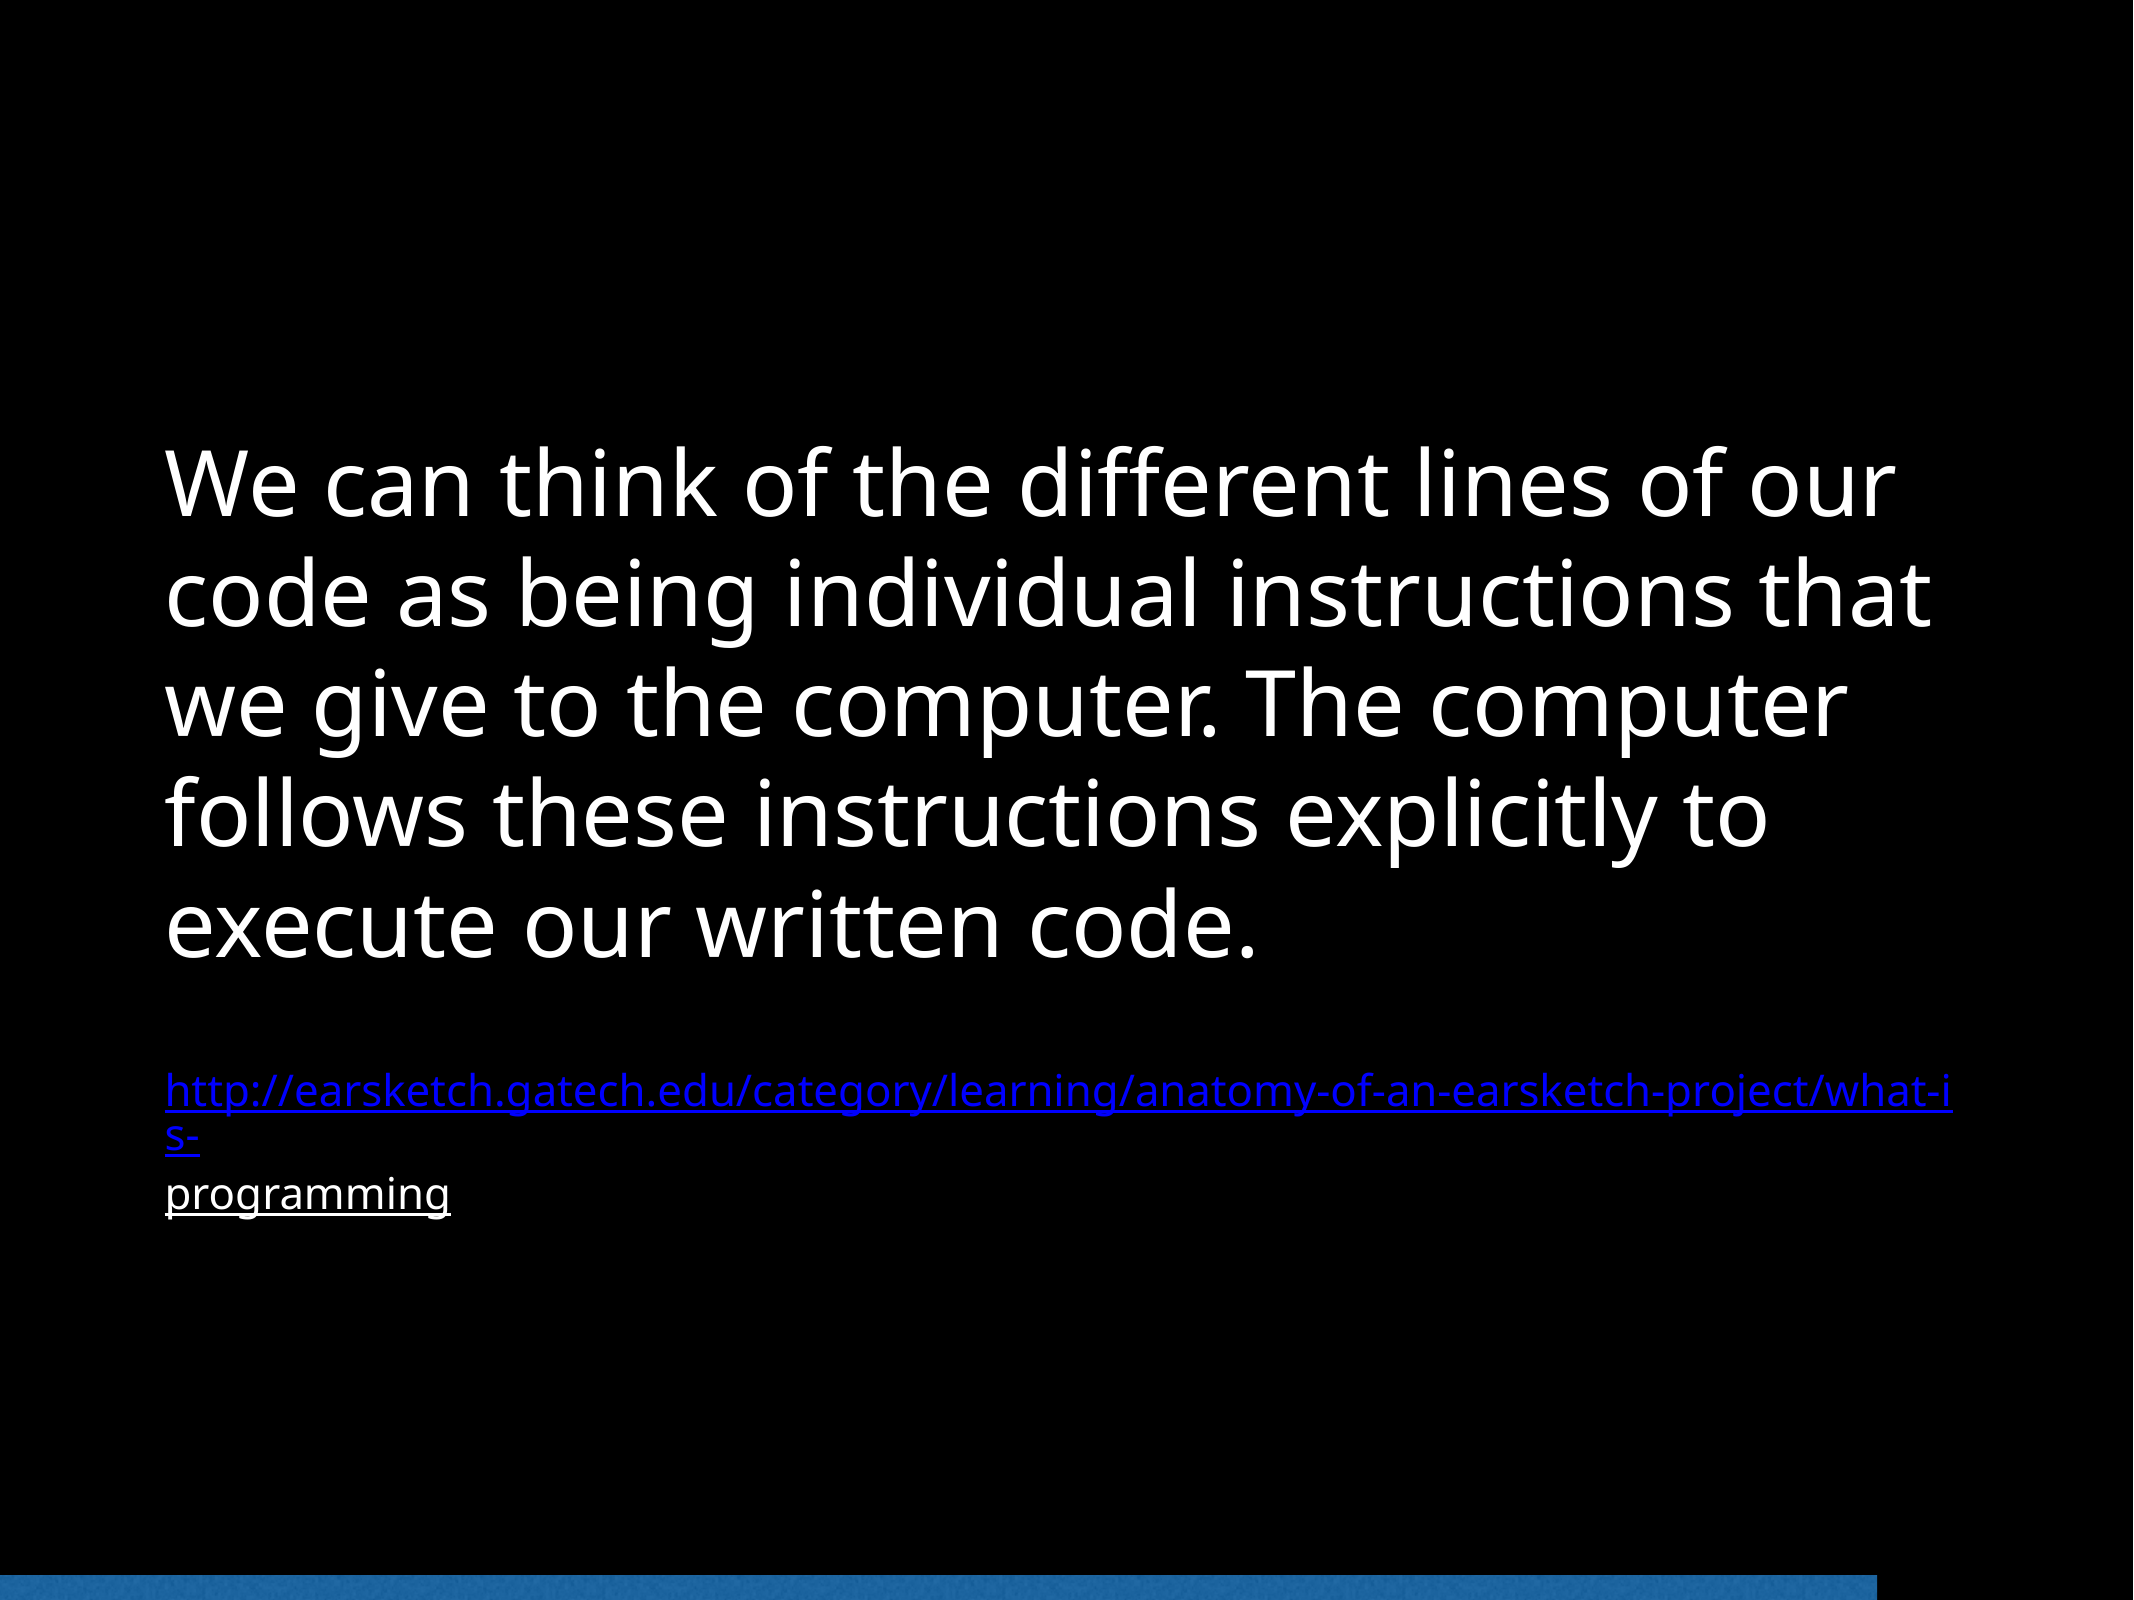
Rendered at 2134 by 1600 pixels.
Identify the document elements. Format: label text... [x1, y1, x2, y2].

list We can think of the different lines of our code as being individual instructions that we give to the computer. The computer follows these instructions explicitly to execute our written code. http://earsketch.gatech.edu/category/learning/anatomy-of-an-earsketch-project/what-is-programming [155, 45, 1978, 1562]
text_box [0, 1575, 1878, 1600]
